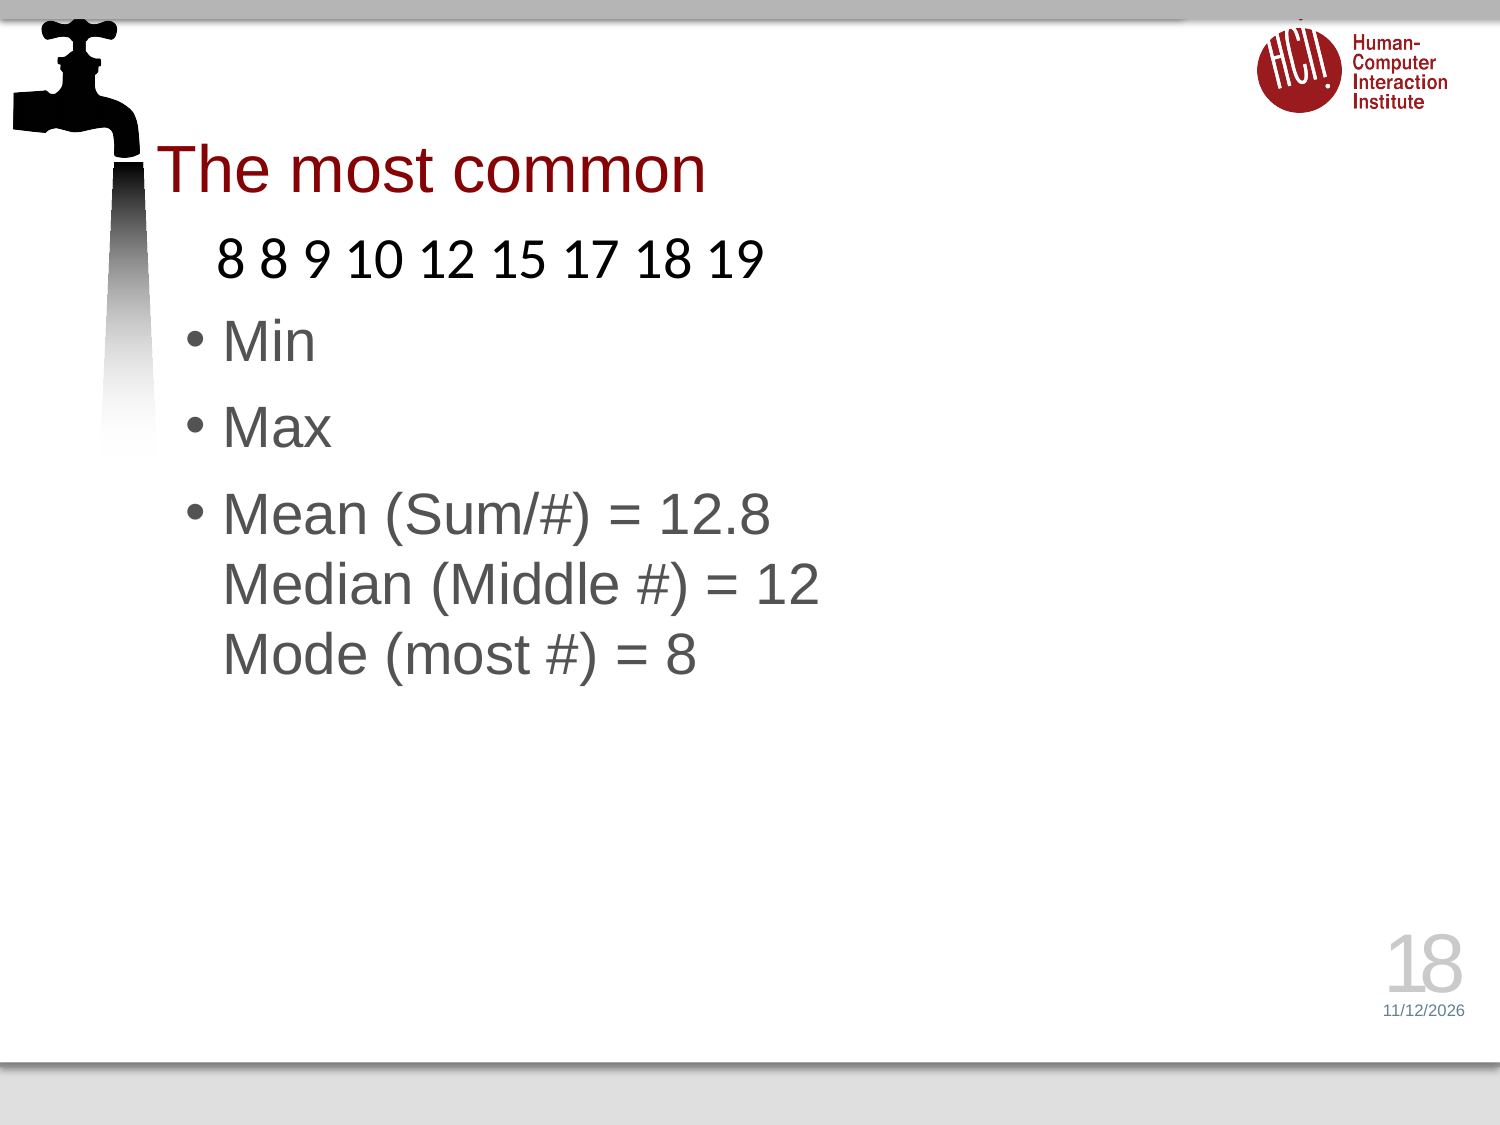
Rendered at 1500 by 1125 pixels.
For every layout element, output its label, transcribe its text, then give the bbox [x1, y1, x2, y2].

picture [1257, 20, 1447, 113]
text_box 8 8 9 10 12 15 17 18 19 [201, 213, 794, 368]
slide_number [1369, 1009, 1479, 1020]
title The most common [156, 50, 1187, 214]
picture [13, 20, 140, 158]
slide_number 18 [1369, 924, 1479, 1009]
list Min Max Mean (Sum/#) = 12.8 Median (Middle #) = 12 Mode (most #) = 8 [185, 303, 1342, 1022]
